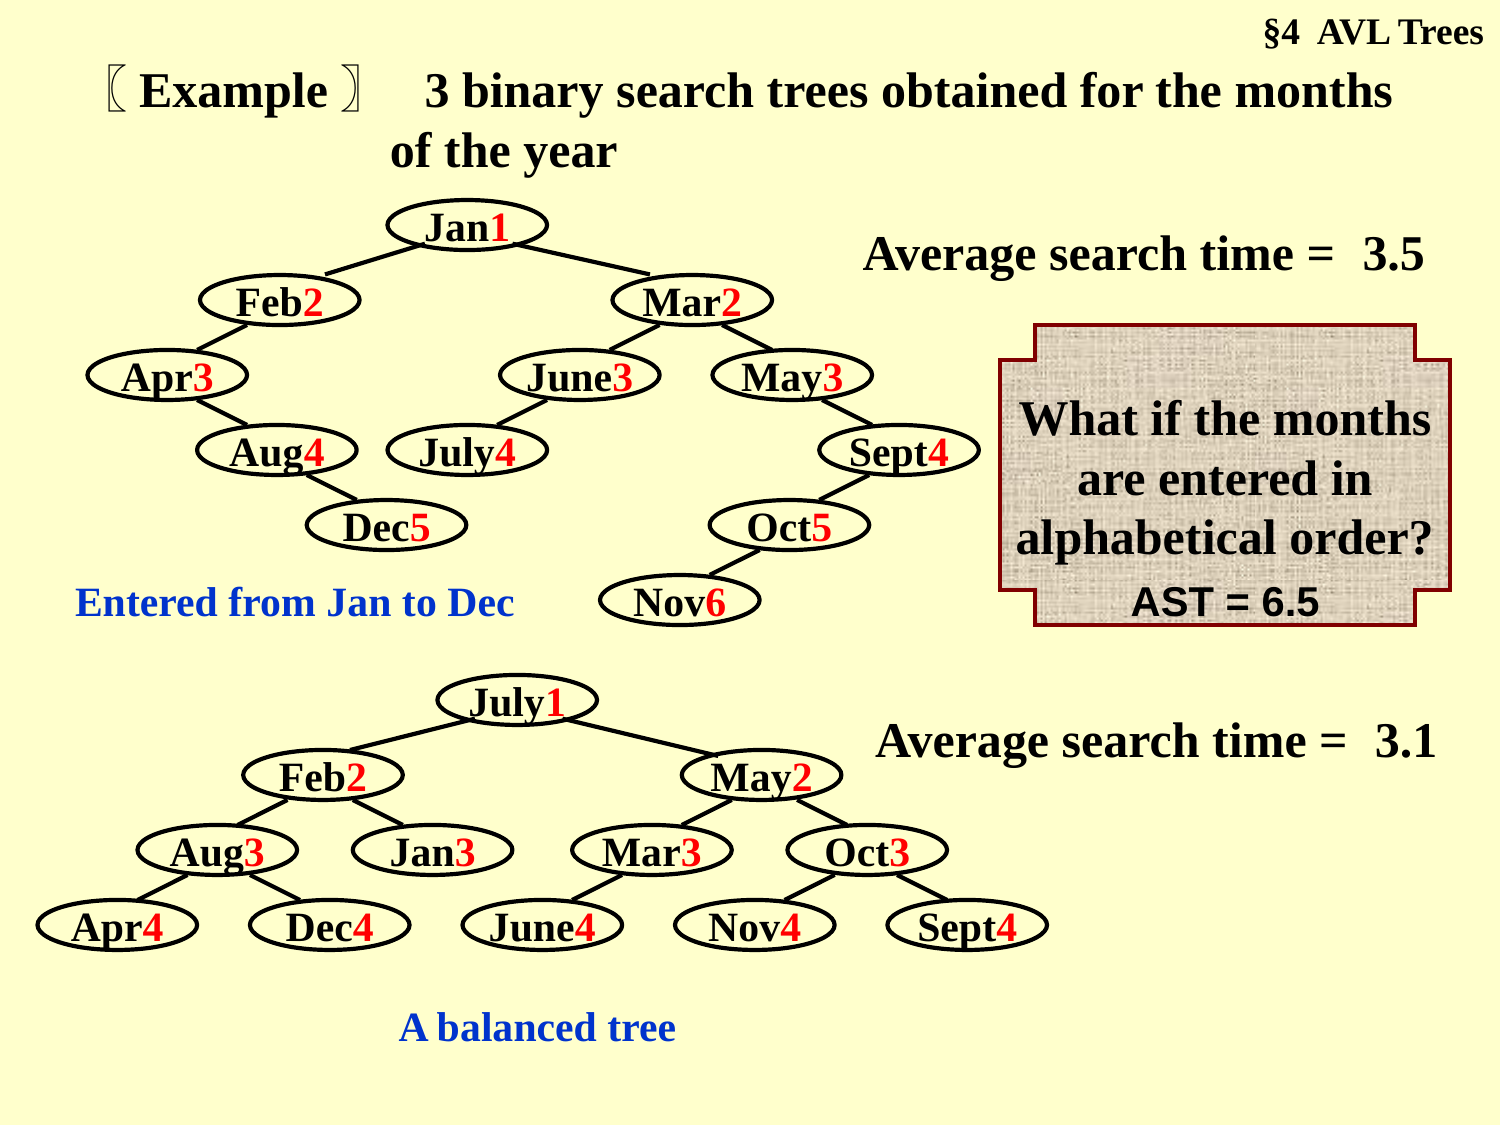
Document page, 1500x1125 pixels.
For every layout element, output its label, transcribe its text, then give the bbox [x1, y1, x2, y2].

text_box 3.1 [1362, 699, 1450, 775]
text_box Entered from Jan to Dec [75, 562, 575, 638]
text_box Average search time = ? [1051, 699, 1438, 776]
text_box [37, 674, 1048, 951]
text_box AST = 6.5 [1087, 575, 1363, 625]
text_box What if the months are entered in alphabetical order? [999, 324, 1450, 625]
text_box §4 AVL Trees [1199, 0, 1499, 60]
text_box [87, 199, 980, 626]
text_box 3.5 [1349, 212, 1438, 288]
text_box Average search time = ? [984, 212, 1349, 288]
text_box 〖Example〗 3 binary search trees obtained for the months of the year [62, 49, 1425, 185]
text_box A balanced tree [287, 987, 788, 1063]
